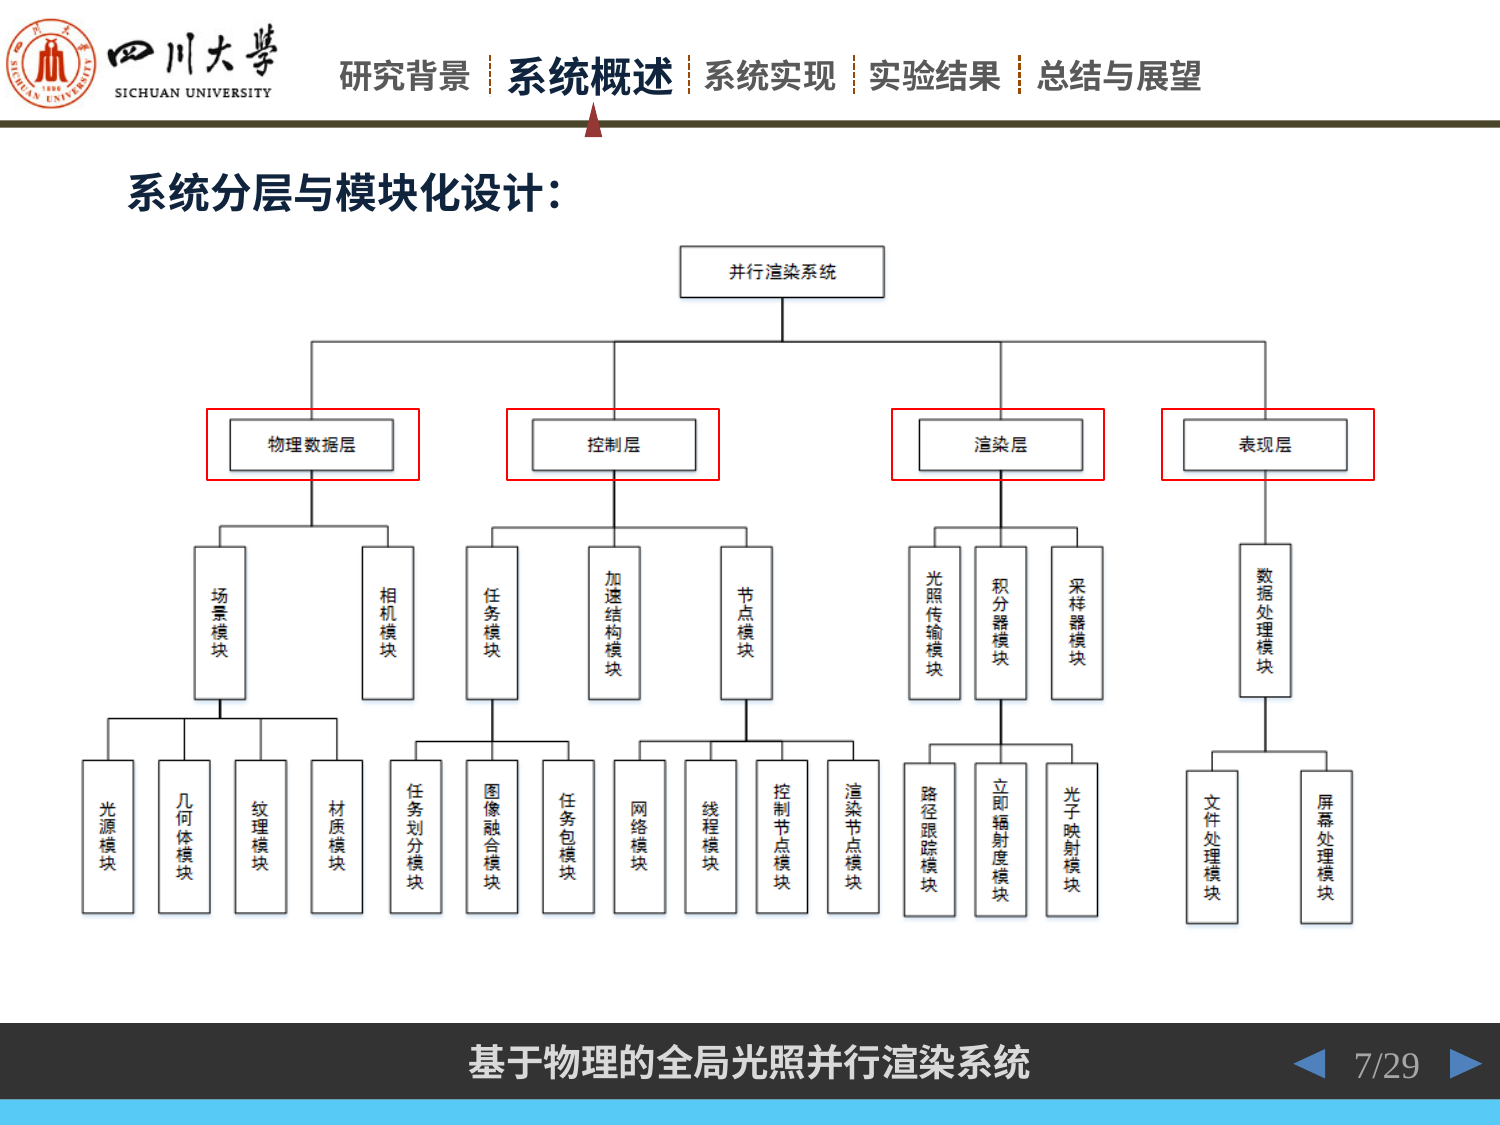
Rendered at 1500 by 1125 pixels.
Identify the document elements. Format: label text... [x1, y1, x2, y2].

picture [76, 243, 1361, 934]
text_box 7/29 [1329, 1033, 1436, 1094]
text_box [1365, 407, 1376, 482]
text_box 系统分层与模块化设计： [112, 159, 774, 224]
picture [5, 0, 278, 120]
